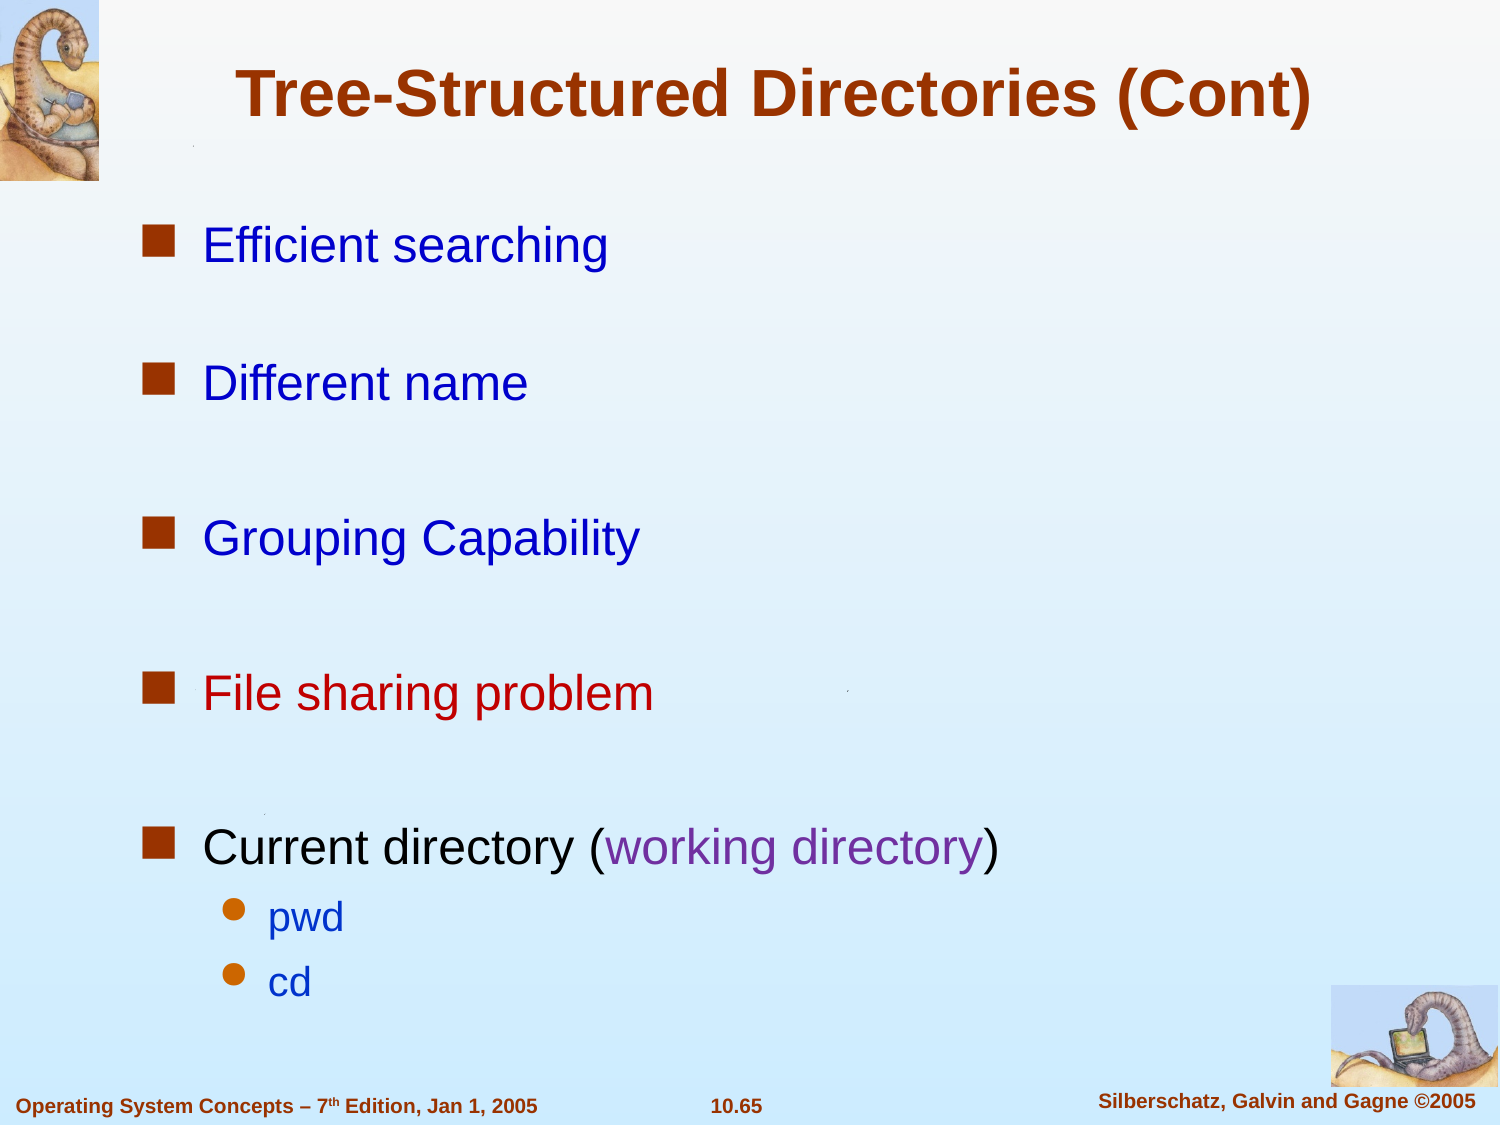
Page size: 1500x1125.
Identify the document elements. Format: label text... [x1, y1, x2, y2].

title Tree-Structured Directories (Cont) [112, 37, 1438, 138]
picture [1331, 985, 1498, 1087]
list Efficient searching Different name Grouping Capability File sharing problem Current directory (working directory) pwd cd [130, 205, 1337, 941]
picture [0, 0, 99, 181]
